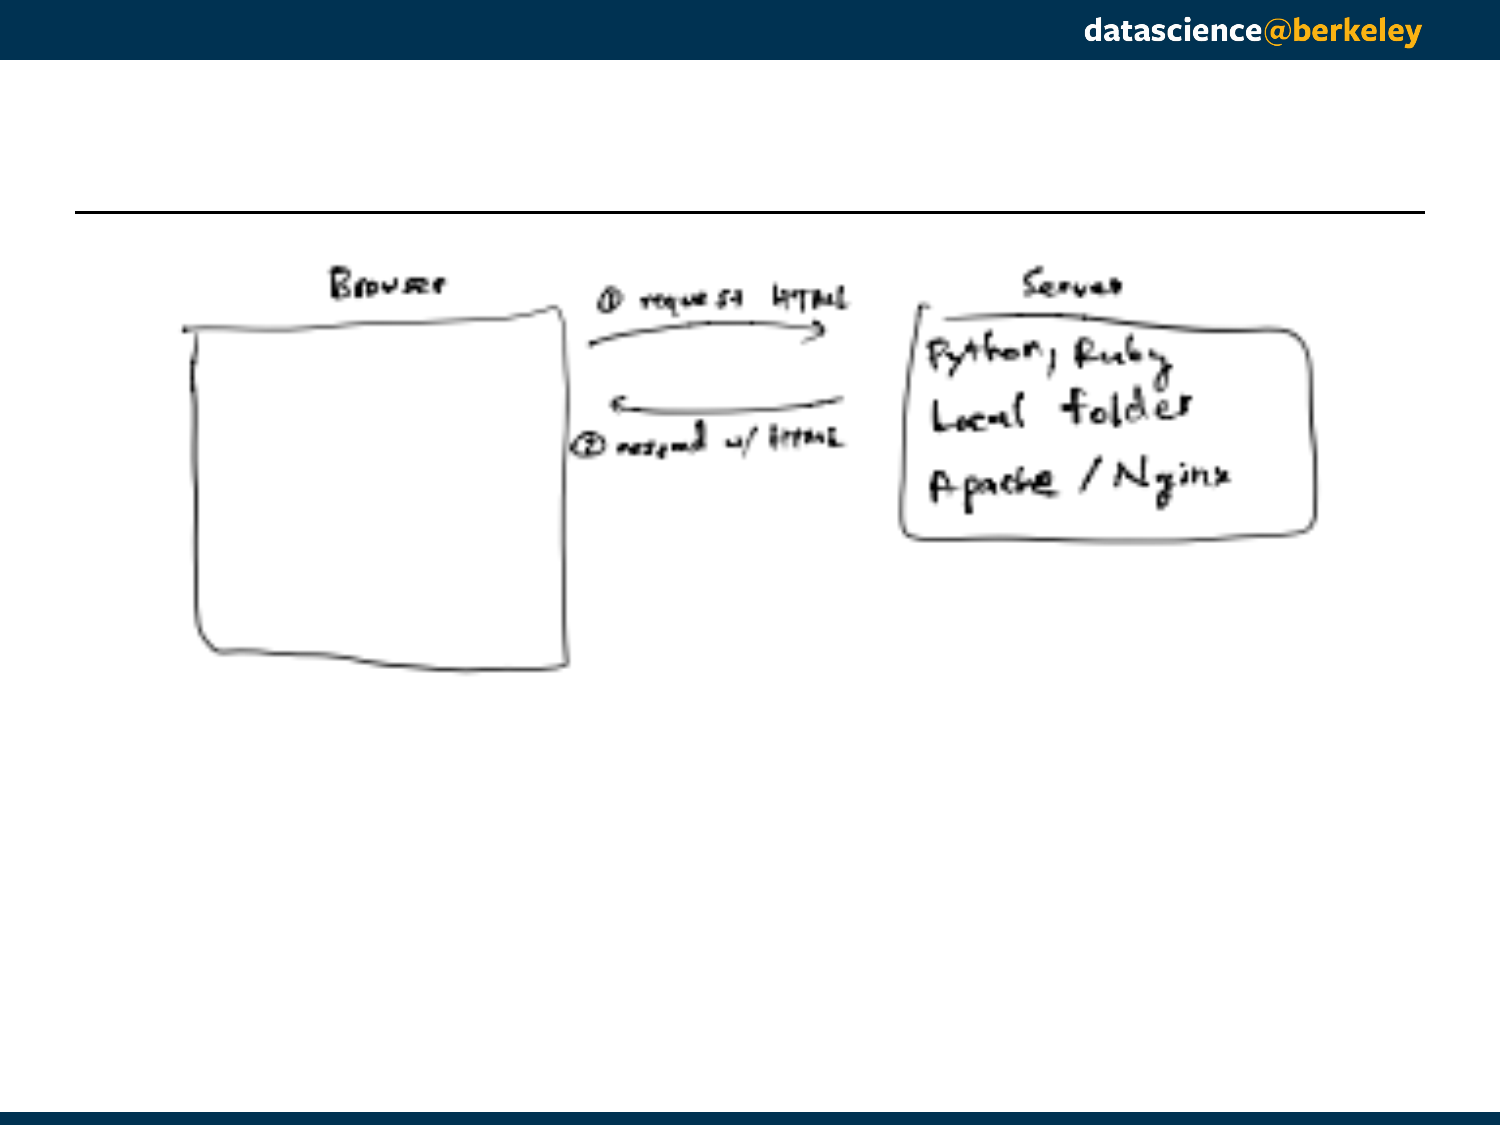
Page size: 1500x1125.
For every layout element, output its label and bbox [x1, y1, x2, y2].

list [137, 232, 1338, 725]
picture [1079, 10, 1431, 52]
